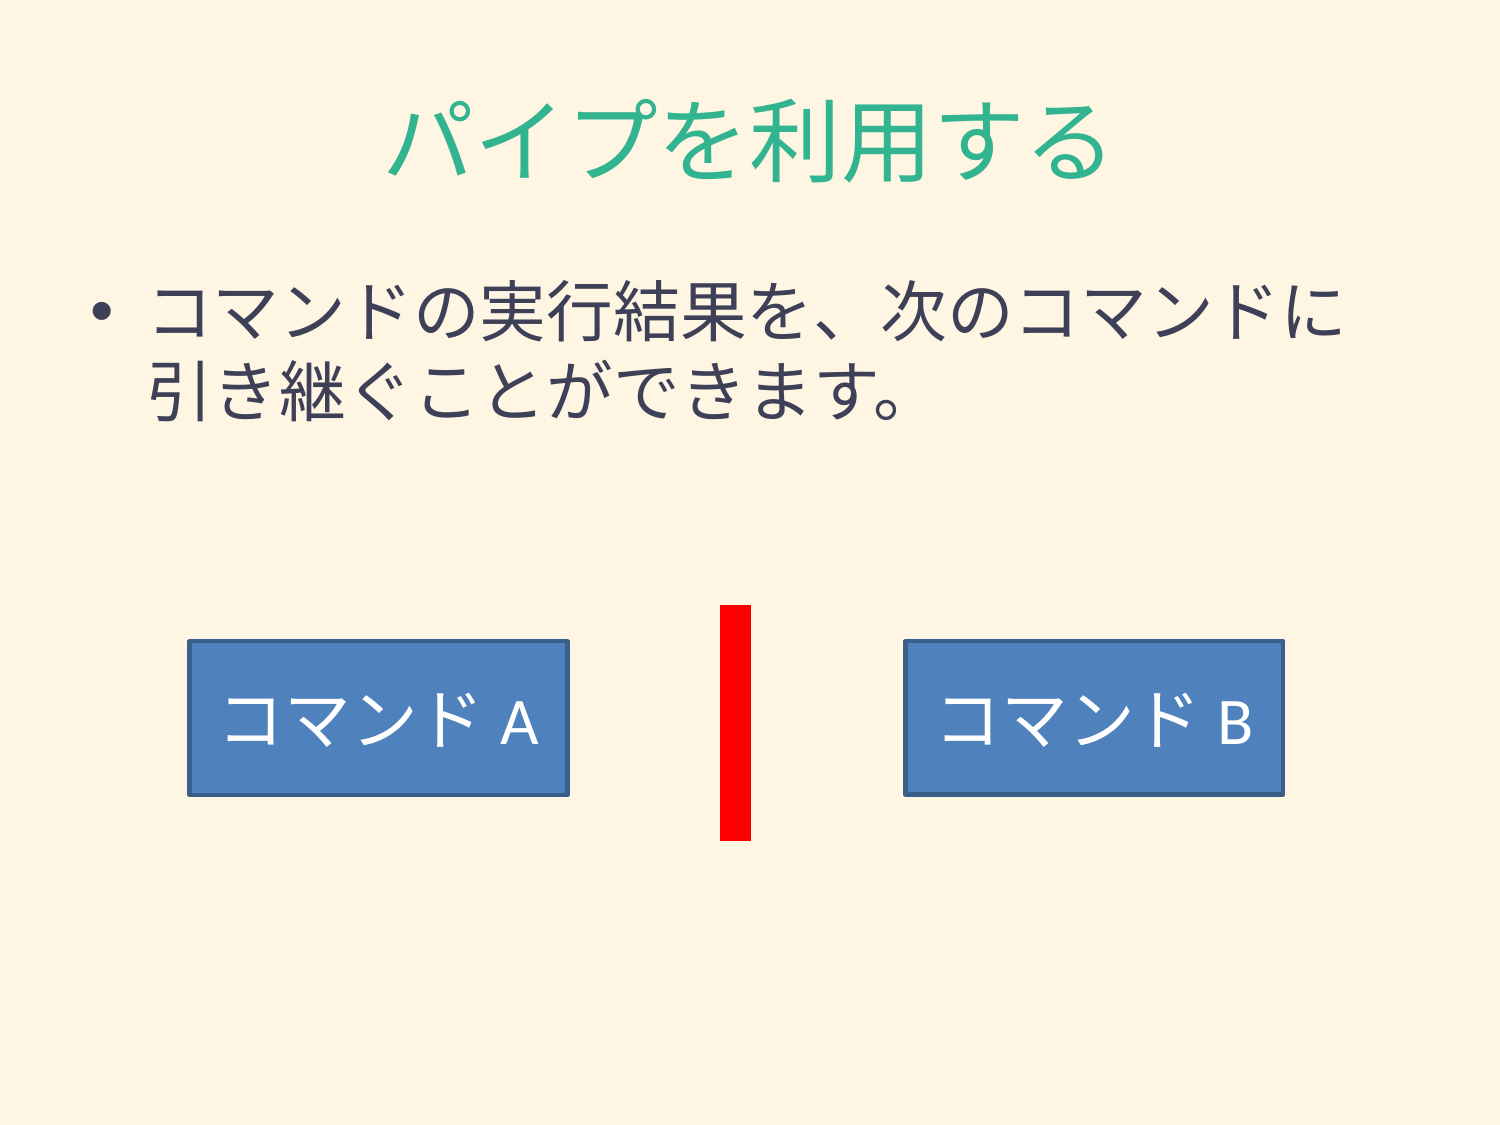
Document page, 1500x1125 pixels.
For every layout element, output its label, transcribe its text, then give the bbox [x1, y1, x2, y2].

text_box コマンドB [903, 639, 1285, 797]
list コマンドの実行結果を、次のコマンドに引き継ぐことができます。 [75, 262, 1425, 504]
title パイプを利用する [75, 45, 1425, 233]
text_box コマンドA [187, 639, 570, 797]
